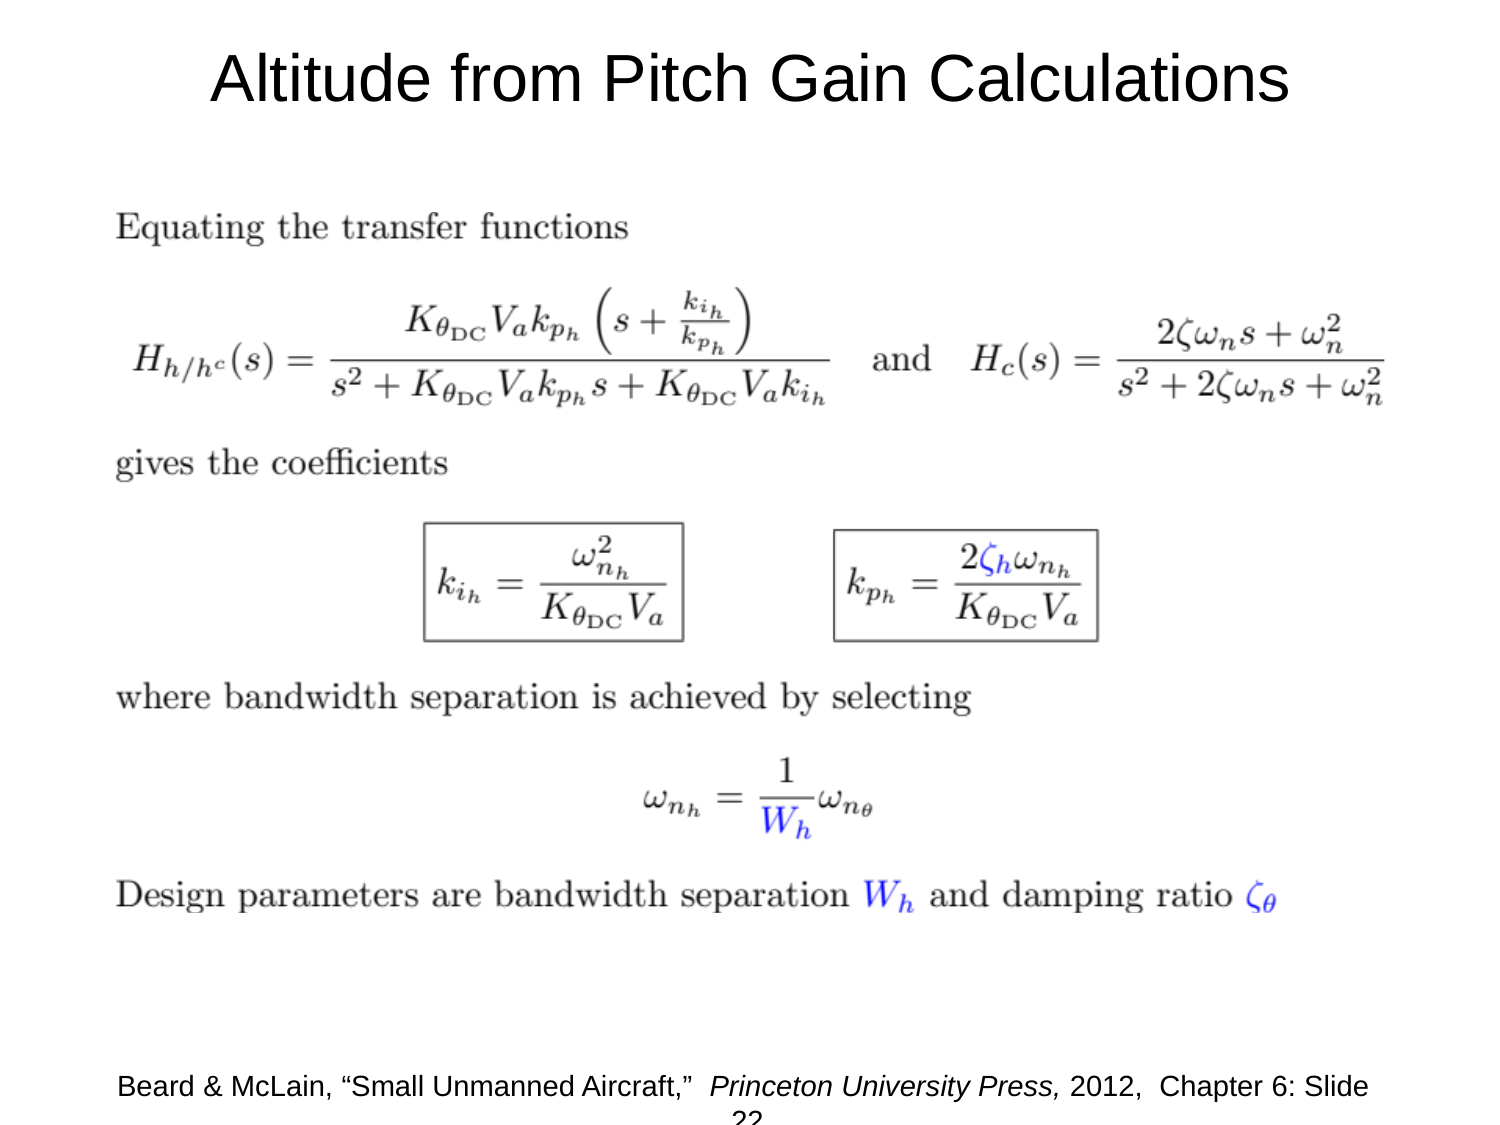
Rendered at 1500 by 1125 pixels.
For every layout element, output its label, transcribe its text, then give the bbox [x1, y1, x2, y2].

picture [115, 212, 1385, 913]
title Altitude from Pitch Gain Calculations [76, 24, 1427, 125]
